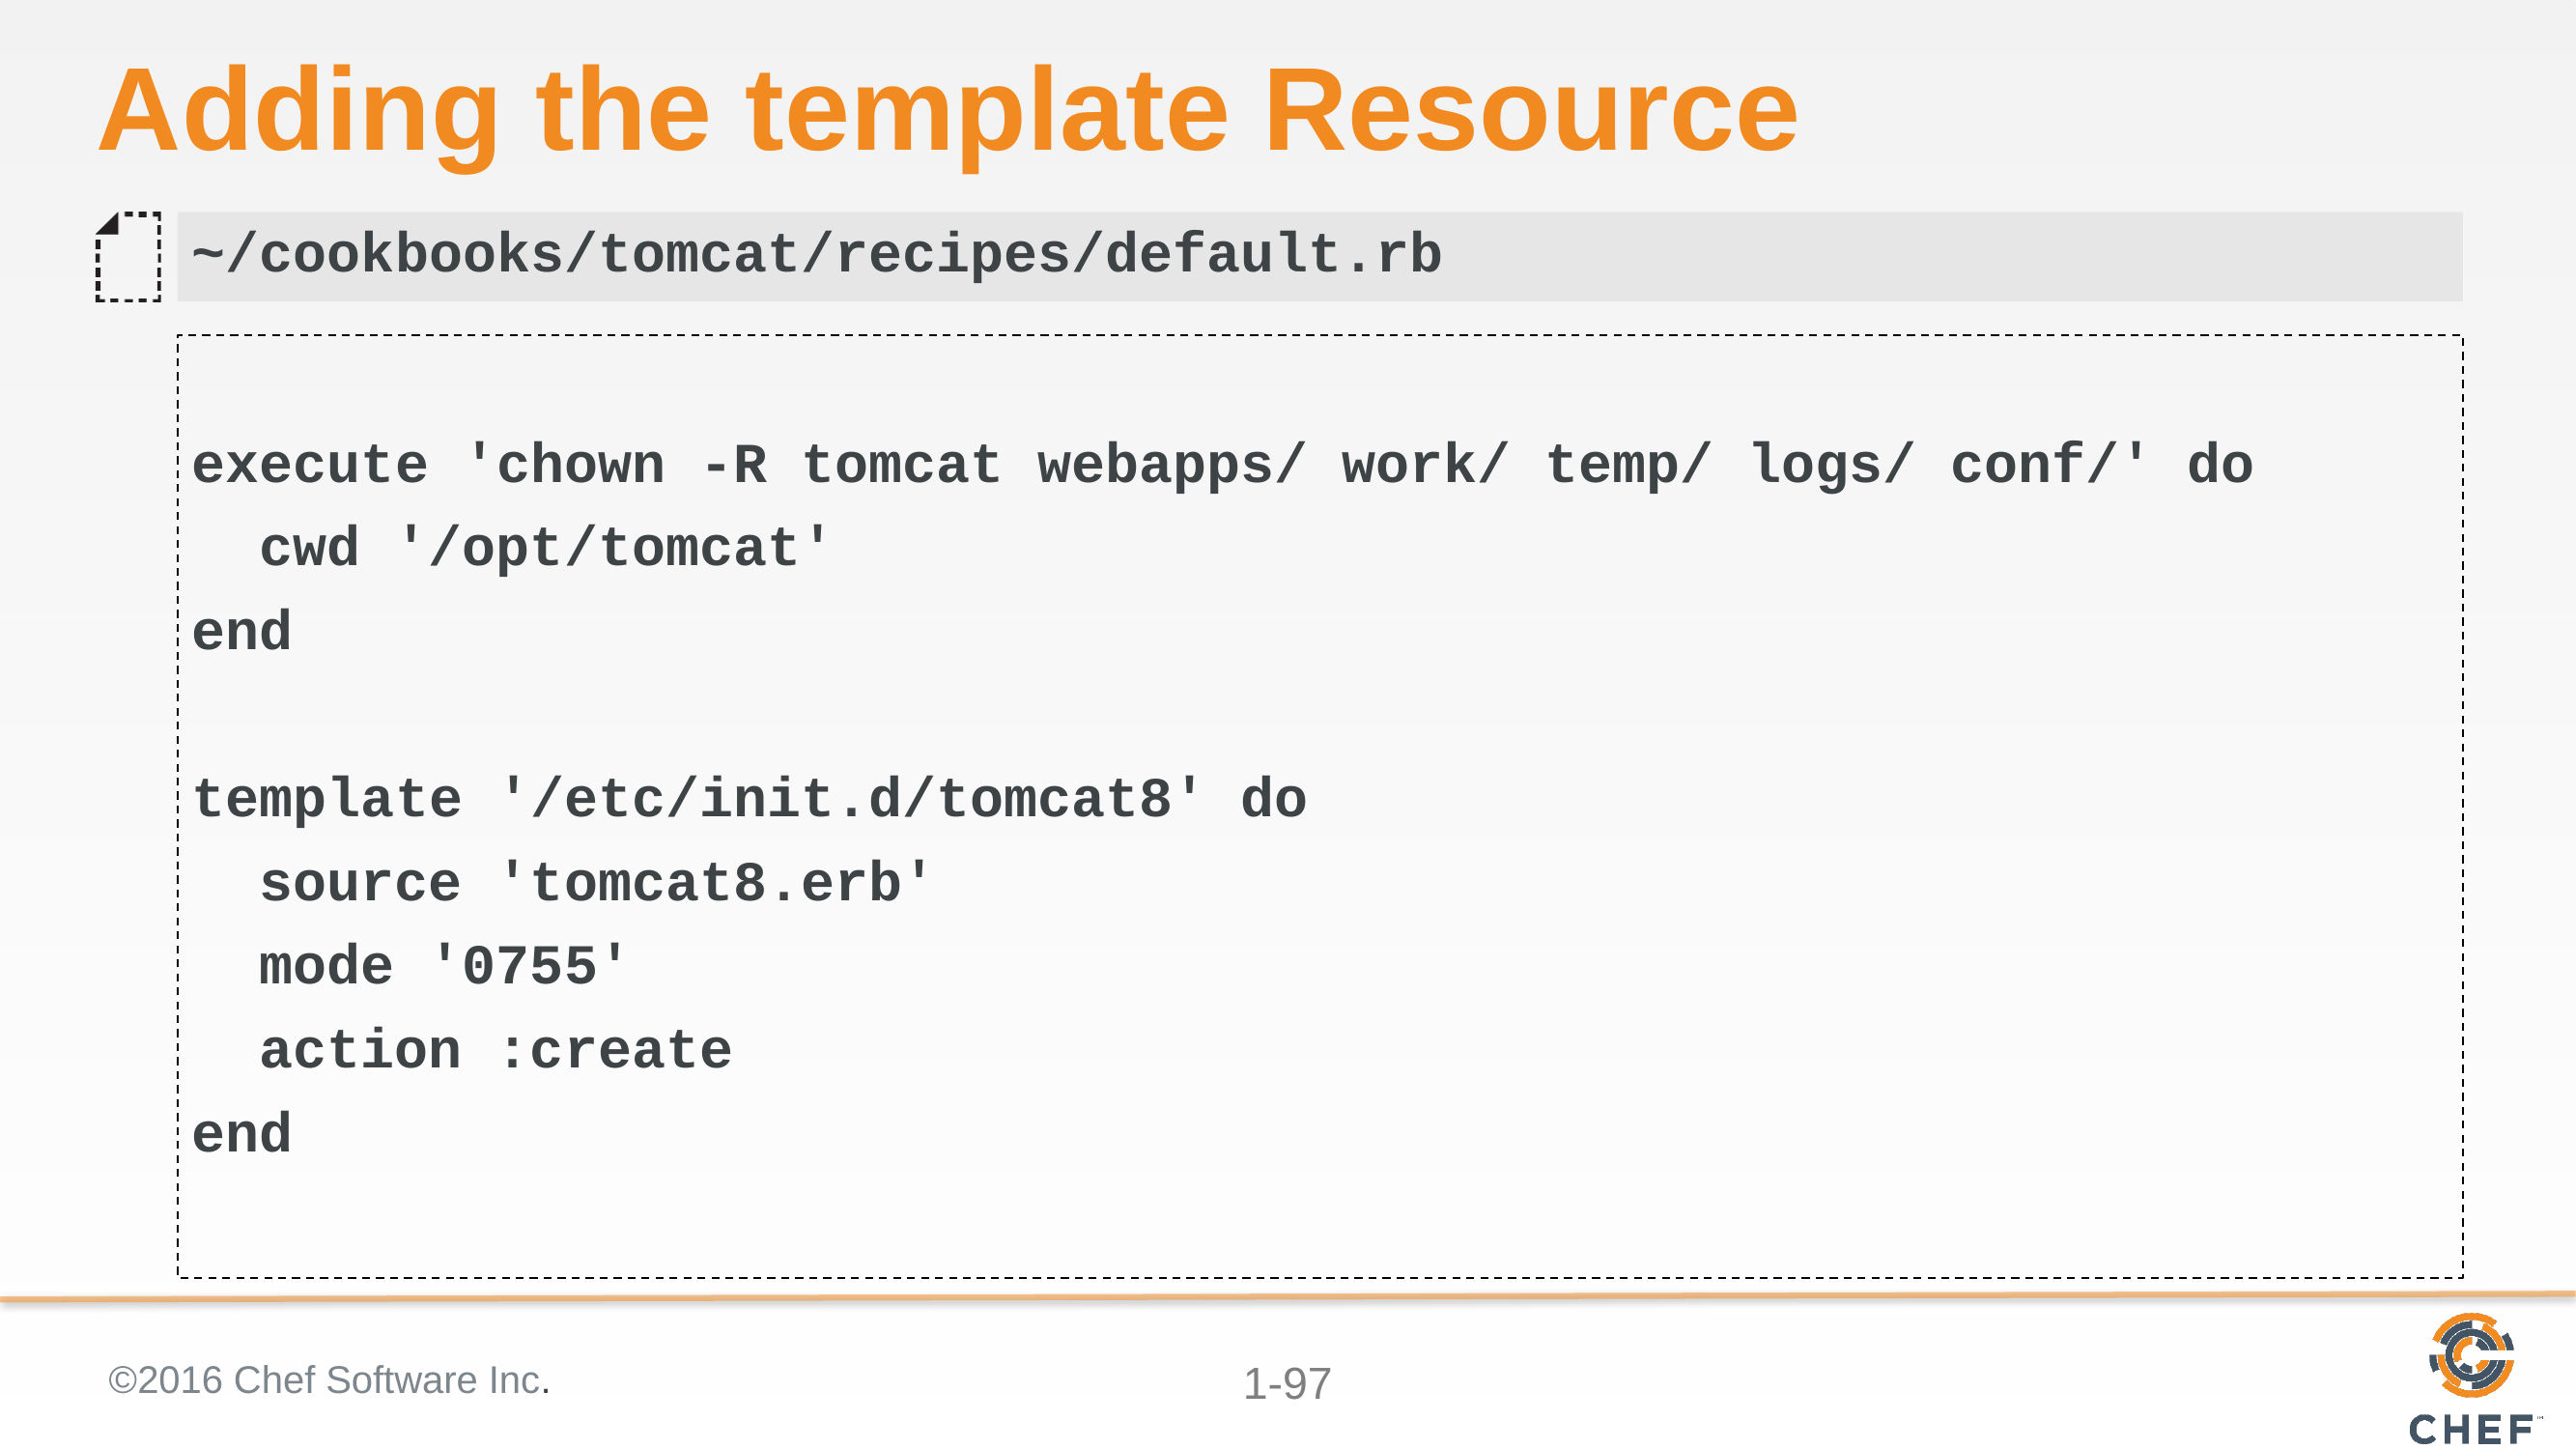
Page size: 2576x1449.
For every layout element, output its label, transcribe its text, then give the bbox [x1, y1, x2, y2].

title Adding the template Resource [96, 48, 2463, 180]
picture [2399, 1297, 2551, 1449]
list execute 'chown -R tomcat webapps/ work/ temp/ logs/ conf/' do cwd '/opt/tomcat' end template '/etc/init.d/tomcat8' do source 'tomcat8.erb' mode '0755' action :create end [177, 334, 2464, 1279]
list ~/cookbooks/tomcat/recipes/default.rb [177, 212, 2463, 302]
